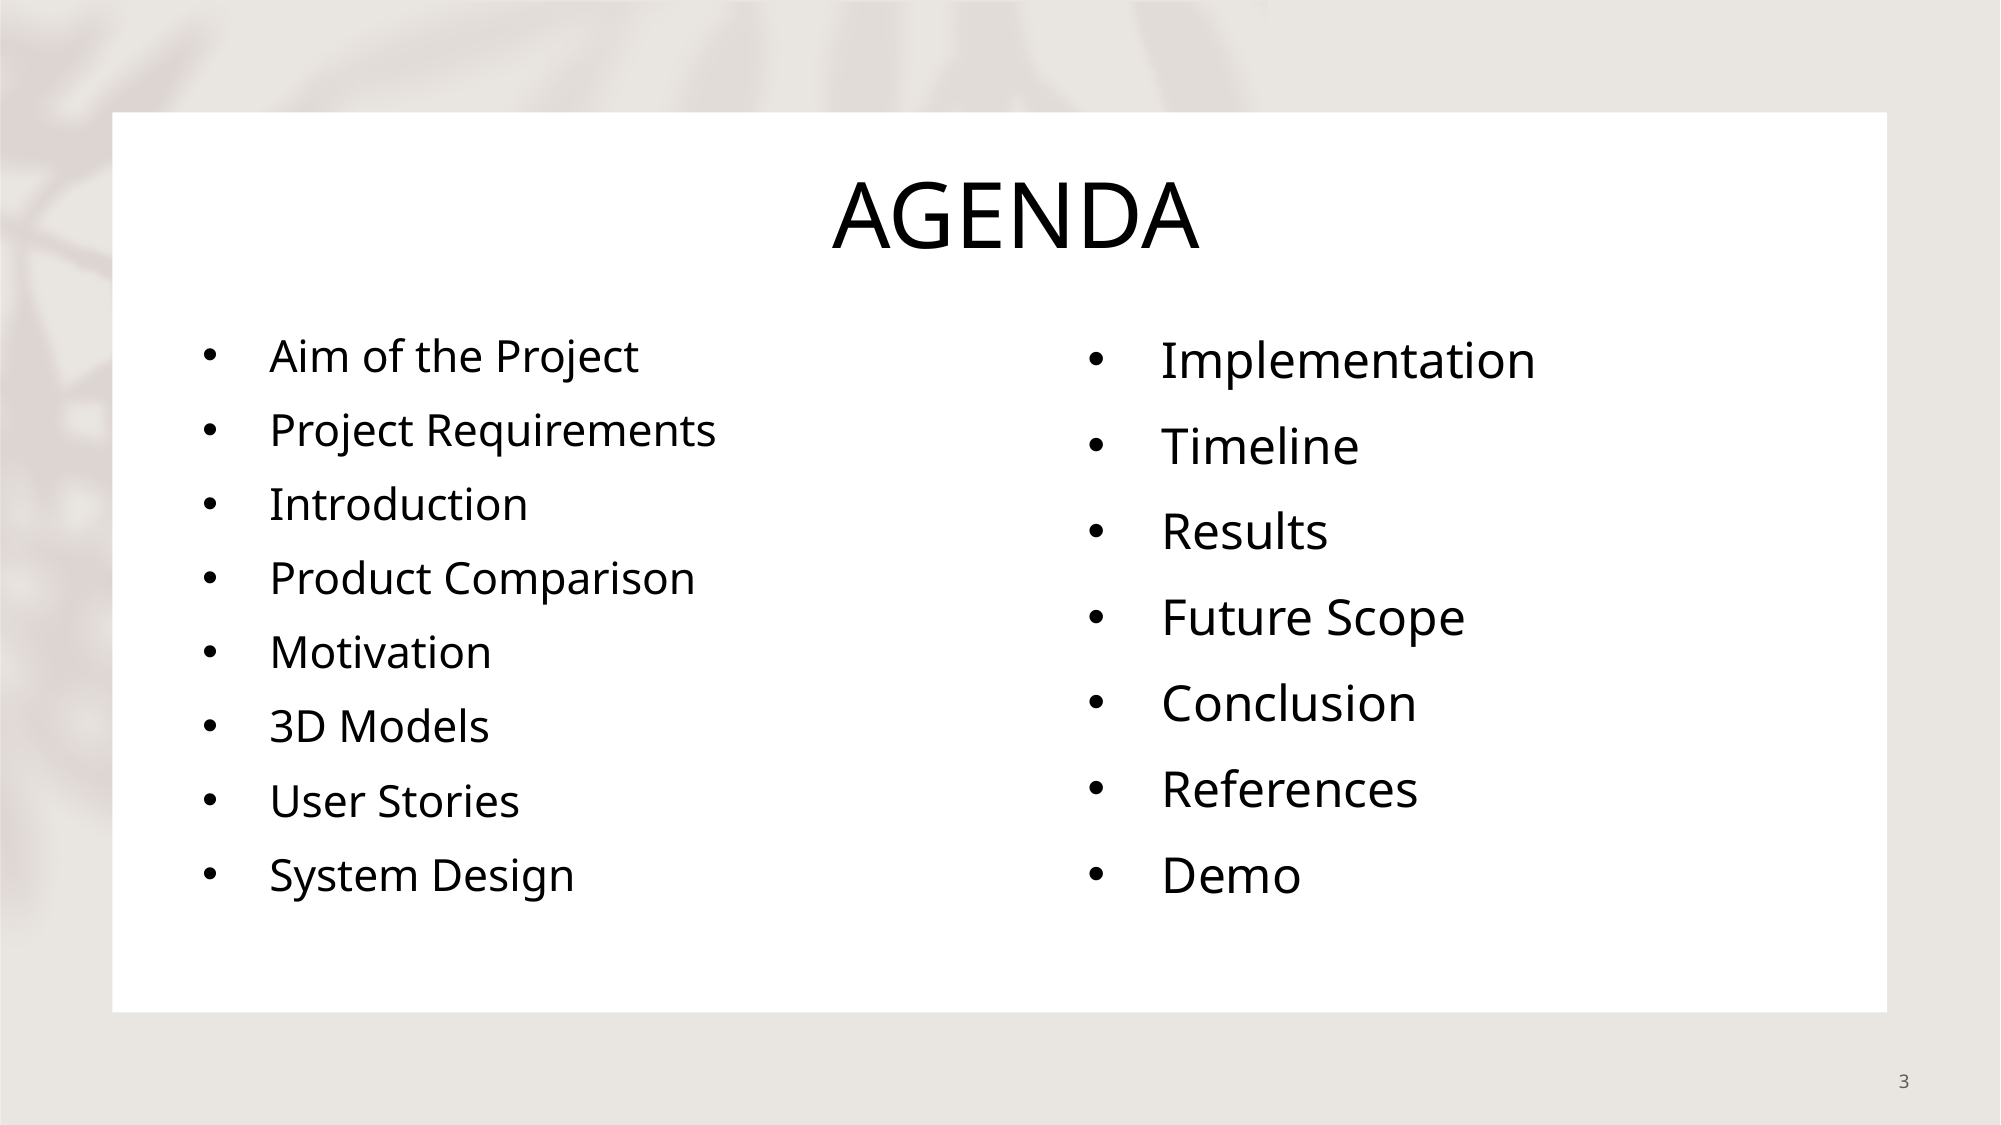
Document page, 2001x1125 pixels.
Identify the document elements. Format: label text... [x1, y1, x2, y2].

slide_number 3 [1474, 1052, 1925, 1113]
text_box Implementation Timeline Results Future Scope Conclusion References Demo [1072, 315, 1986, 914]
text_box Aim of the Project Project Requirements Introduction Product Comparison Motivation 3D Models User Stories System Design [187, 315, 941, 914]
title AGENDA [187, 162, 1845, 261]
